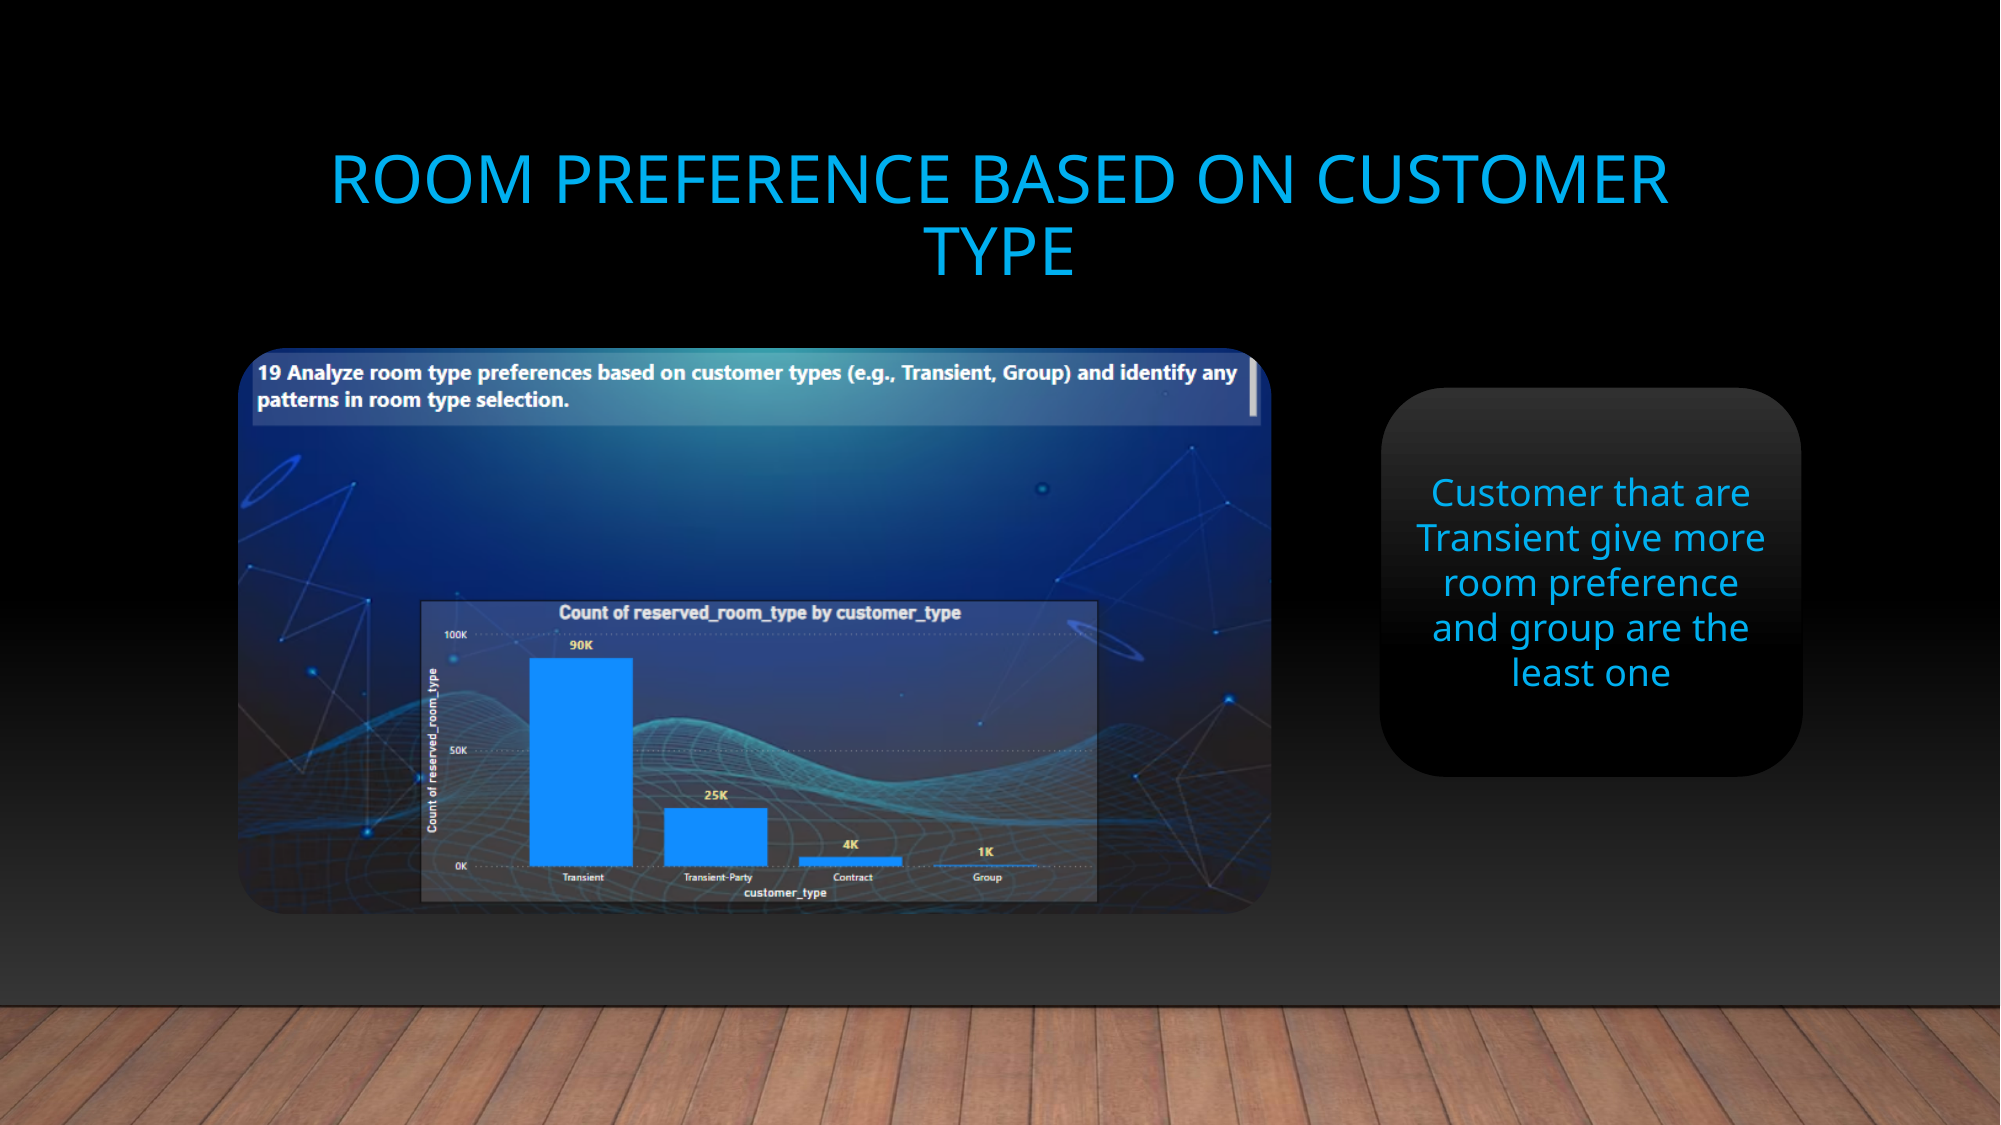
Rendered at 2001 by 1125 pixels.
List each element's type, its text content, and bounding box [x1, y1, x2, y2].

text_box Customer that are Transient give more room preference and group are the least one [1379, 386, 1803, 777]
picture [0, 1005, 2000, 1125]
title Room preference based on customer type [238, 131, 1763, 305]
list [237, 347, 1272, 915]
